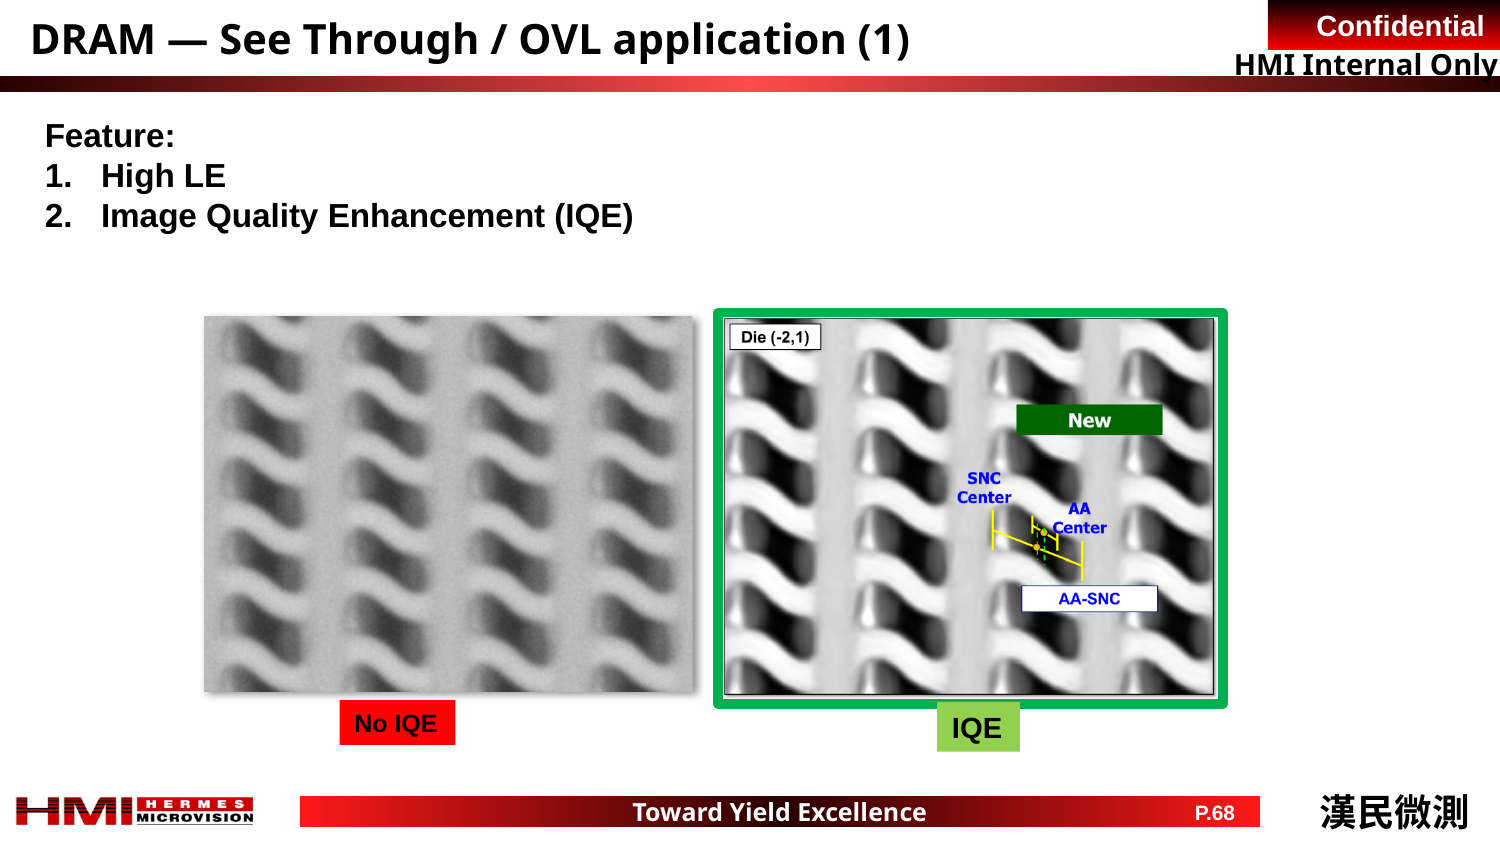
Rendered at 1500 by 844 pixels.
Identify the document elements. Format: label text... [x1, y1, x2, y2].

text_box IQE [937, 708, 1020, 752]
picture [203, 316, 693, 692]
picture [15, 796, 255, 826]
text_box Feature: High LE Image Quality Enhancement (IQE) [29, 106, 1470, 242]
text_box No IQE [339, 700, 456, 745]
picture [722, 316, 1219, 700]
title DRAM — See Through / OVL application (1) [15, 0, 1365, 75]
